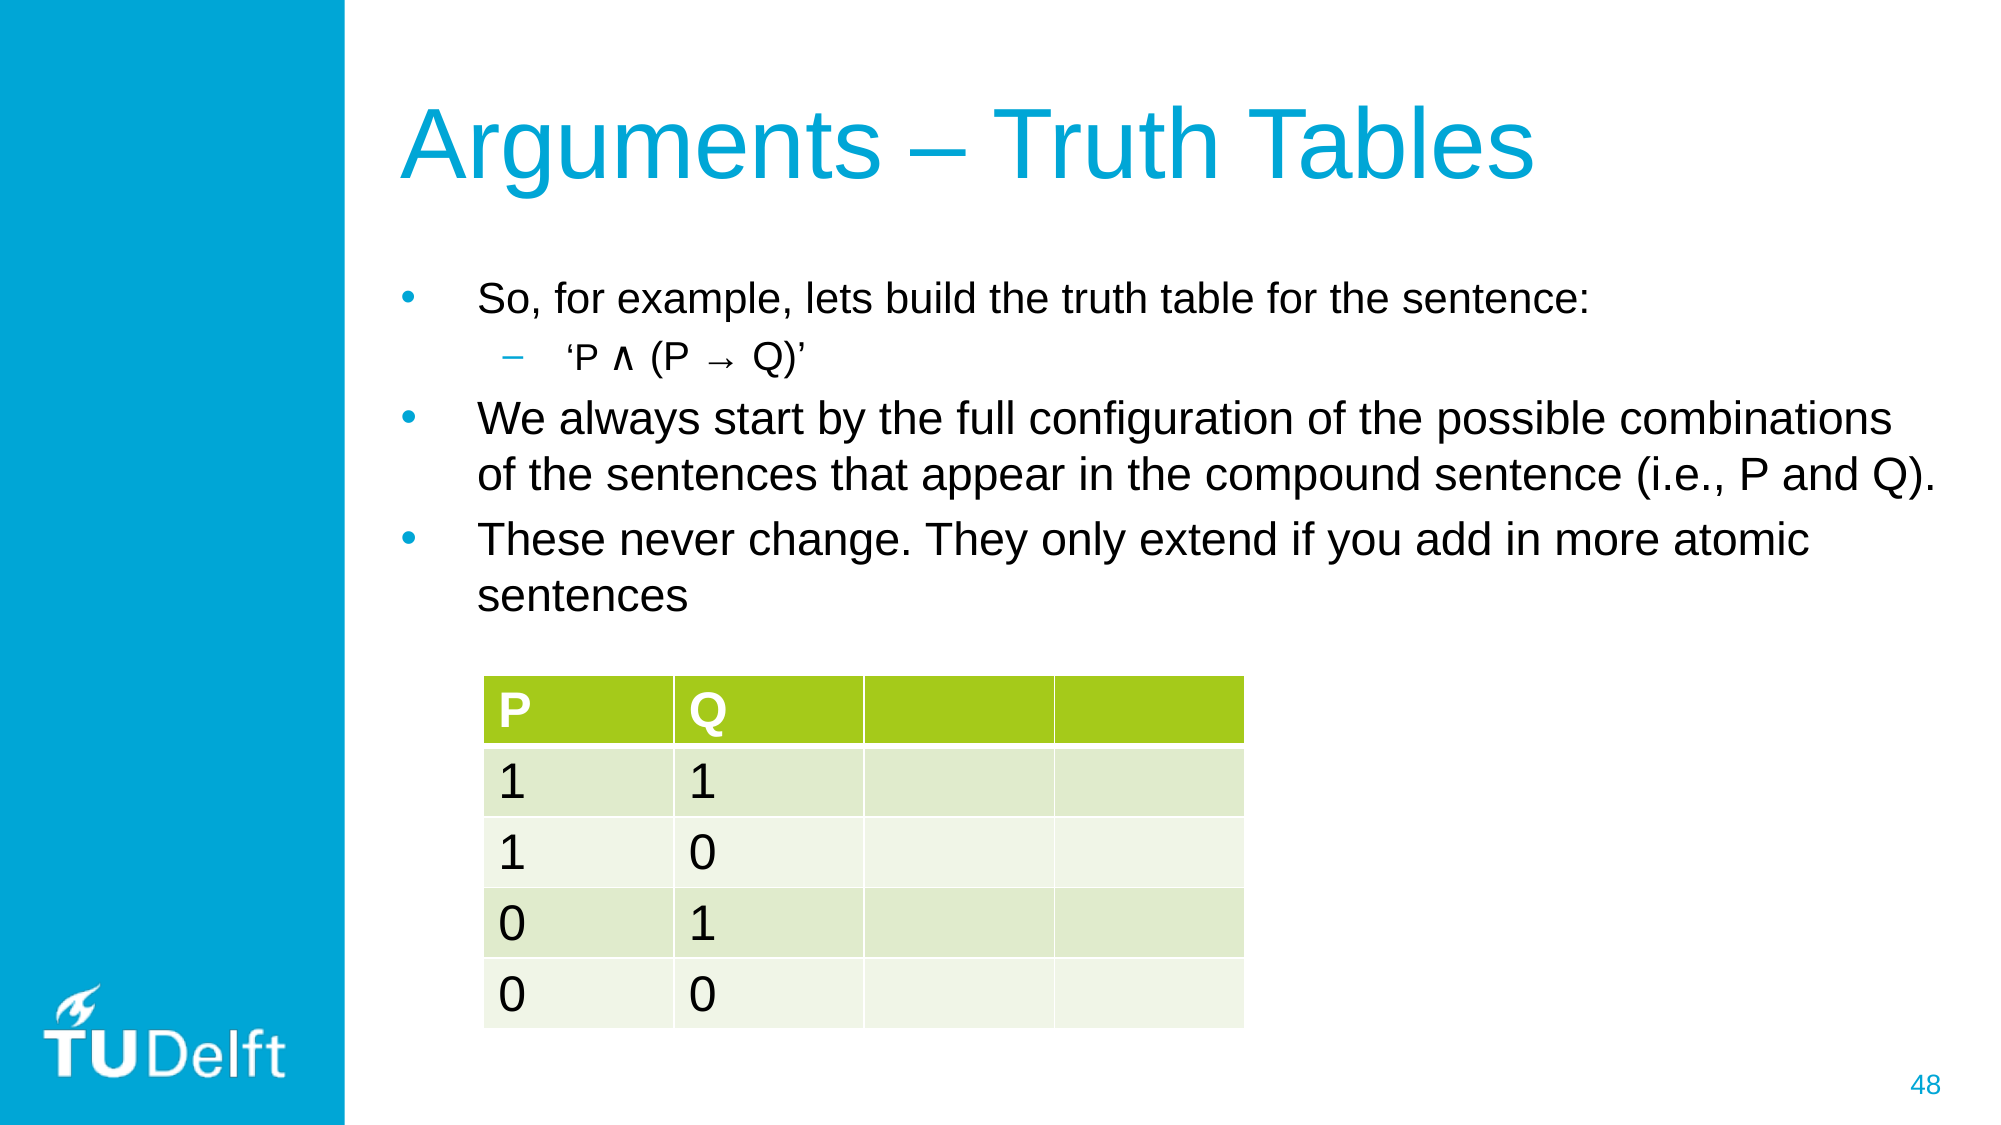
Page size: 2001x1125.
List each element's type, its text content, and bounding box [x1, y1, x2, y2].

table_cell 1 [675, 749, 863, 816]
table_header Q [675, 676, 863, 743]
table_cell [865, 749, 1054, 816]
title Arguments – Truth Tables [385, 45, 1940, 233]
table_cell [1055, 818, 1244, 887]
table_cell [865, 888, 1054, 957]
table_cell [865, 959, 1054, 1028]
table_cell [1055, 959, 1244, 1028]
table_cell [1055, 749, 1244, 816]
table_cell 0 [675, 959, 863, 1028]
table_cell 1 [484, 749, 673, 816]
table_cell 0 [675, 818, 863, 887]
table_header [865, 676, 1054, 743]
table_cell 0 [484, 959, 673, 1028]
table_cell 1 [675, 888, 863, 957]
list So, for example, lets build the truth table for the sentence: ‘P ∧ (P → Q)’ We always start by the full configuration of the possible combinations of the sentences that appear in the compound sentence (i.e., P and Q). These never change. They only extend if you add in more atomic sentences [385, 262, 1959, 645]
table_header P [484, 676, 673, 743]
table_cell [1055, 888, 1244, 957]
table_cell [865, 818, 1054, 887]
table_cell 0 [484, 888, 673, 957]
table_header [1055, 676, 1244, 743]
table_cell 1 [484, 818, 673, 887]
